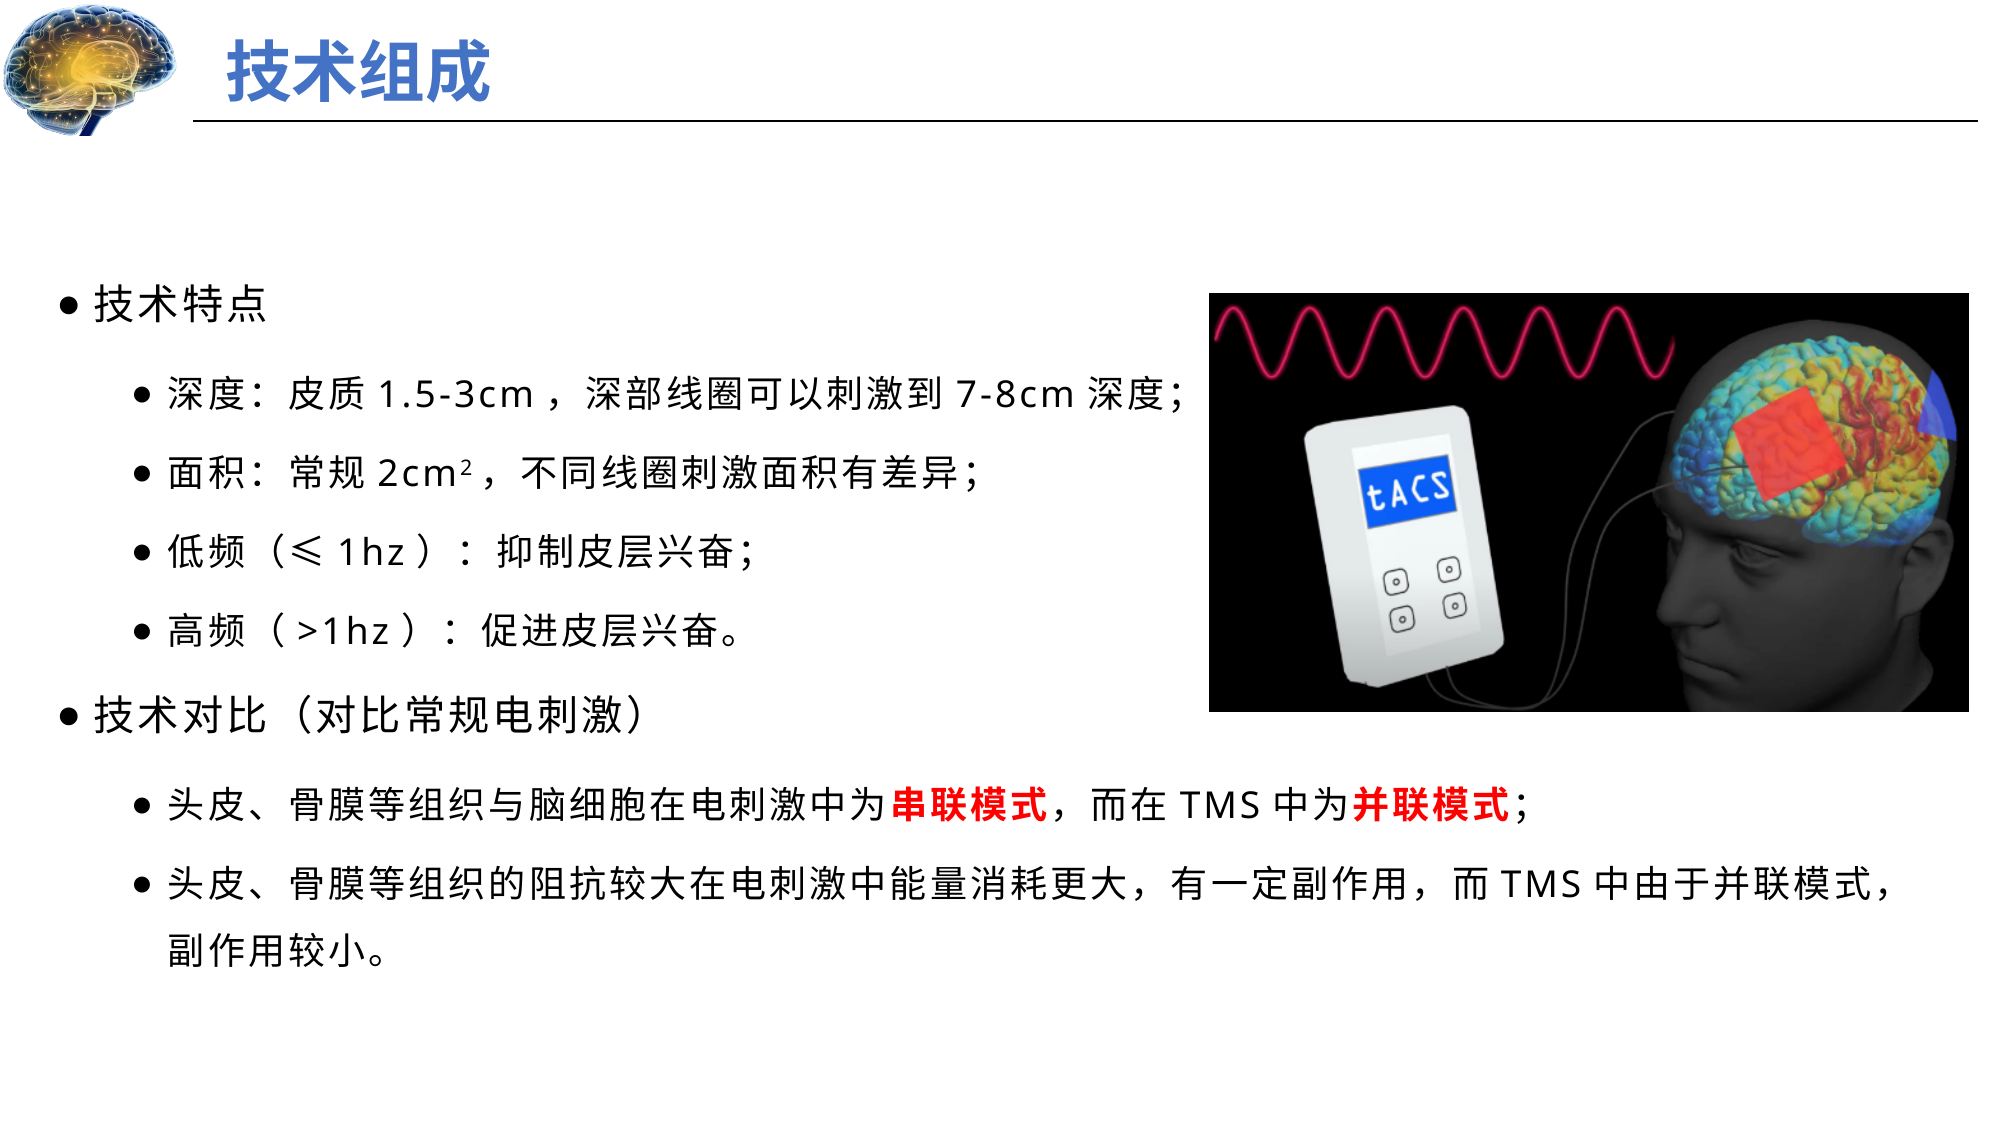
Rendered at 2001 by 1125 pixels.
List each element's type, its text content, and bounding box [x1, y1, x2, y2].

picture [1208, 292, 1970, 712]
picture [1, 3, 179, 137]
list 技术特点 深度：皮质1.5-3cm，深部线圈可以刺激到7-8cm深度； 面积：常规2cm2，不同线圈刺激面积有差异； 低频（≤1hz）：抑制皮层兴奋； 高频（>1hz）：促进皮层兴奋。 技术对比（对比常规电刺激） 头皮、骨膜等组织与脑细胞在电刺激中为串联模式，而在TMS中为并联模式； 头皮、骨膜等组织的阻抗较大在电刺激中能量消耗更大，有一定副作用，而TMS中由于并联模式，副作用较小。 [41, 245, 1898, 981]
text_box 技术组成 [210, 22, 1563, 118]
